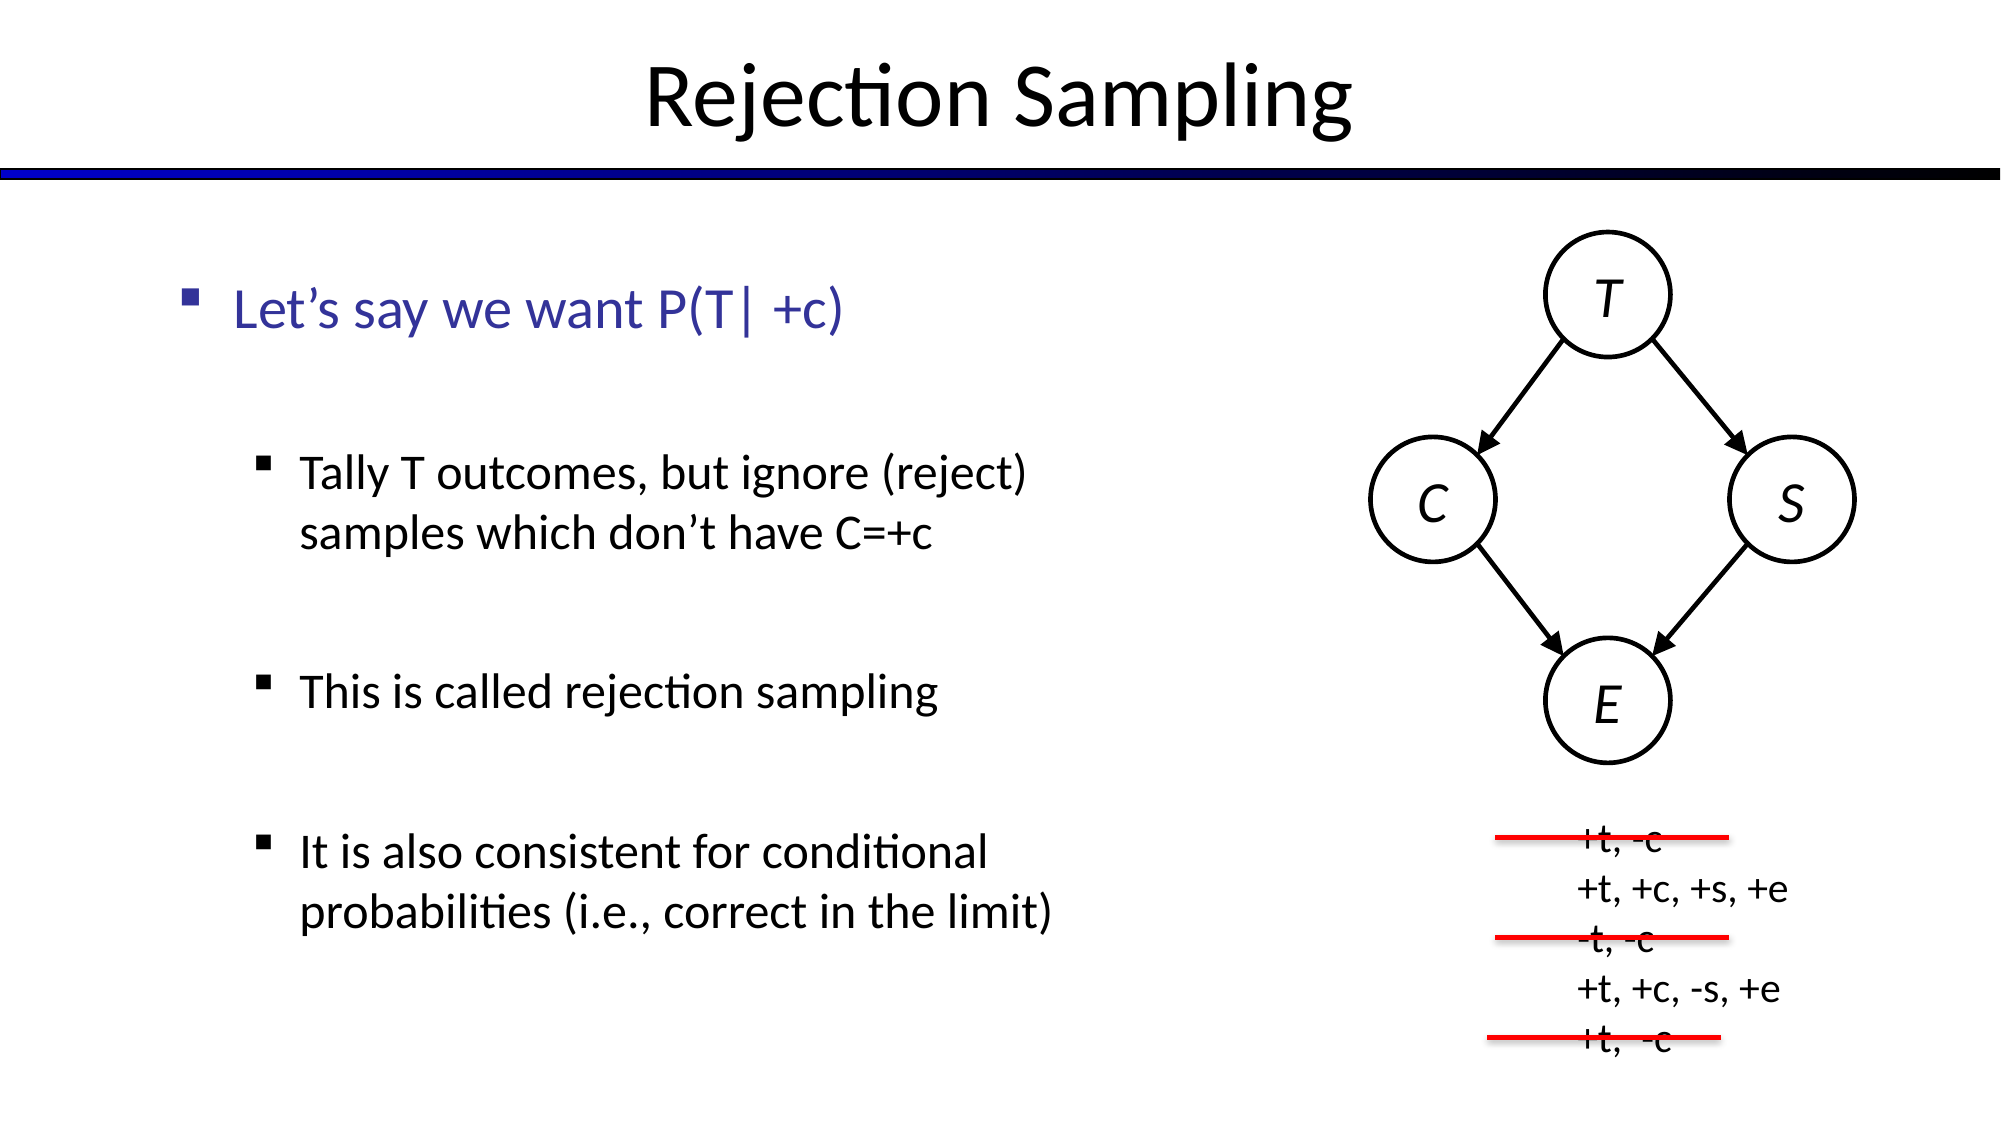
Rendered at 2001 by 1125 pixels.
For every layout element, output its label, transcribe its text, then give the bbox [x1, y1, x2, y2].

table_cell 0.2 [1494, 937, 1732, 947]
table_cell 0.2 [1494, 837, 1732, 847]
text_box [1370, 231, 1855, 763]
title Rejection Sampling [0, 0, 2000, 184]
list Let’s say we want P(T| +c) Tally T outcomes, but ignore (reject) samples which don’t have C=+c This is called rejection sampling It is also consistent for conditional probabilities (i.e., correct in the limit) [162, 262, 1126, 1006]
text_box +t, -c +t, +c, +s, +e -t, -c +t, +c, -s, +e +t, -c [1337, 803, 1813, 1068]
